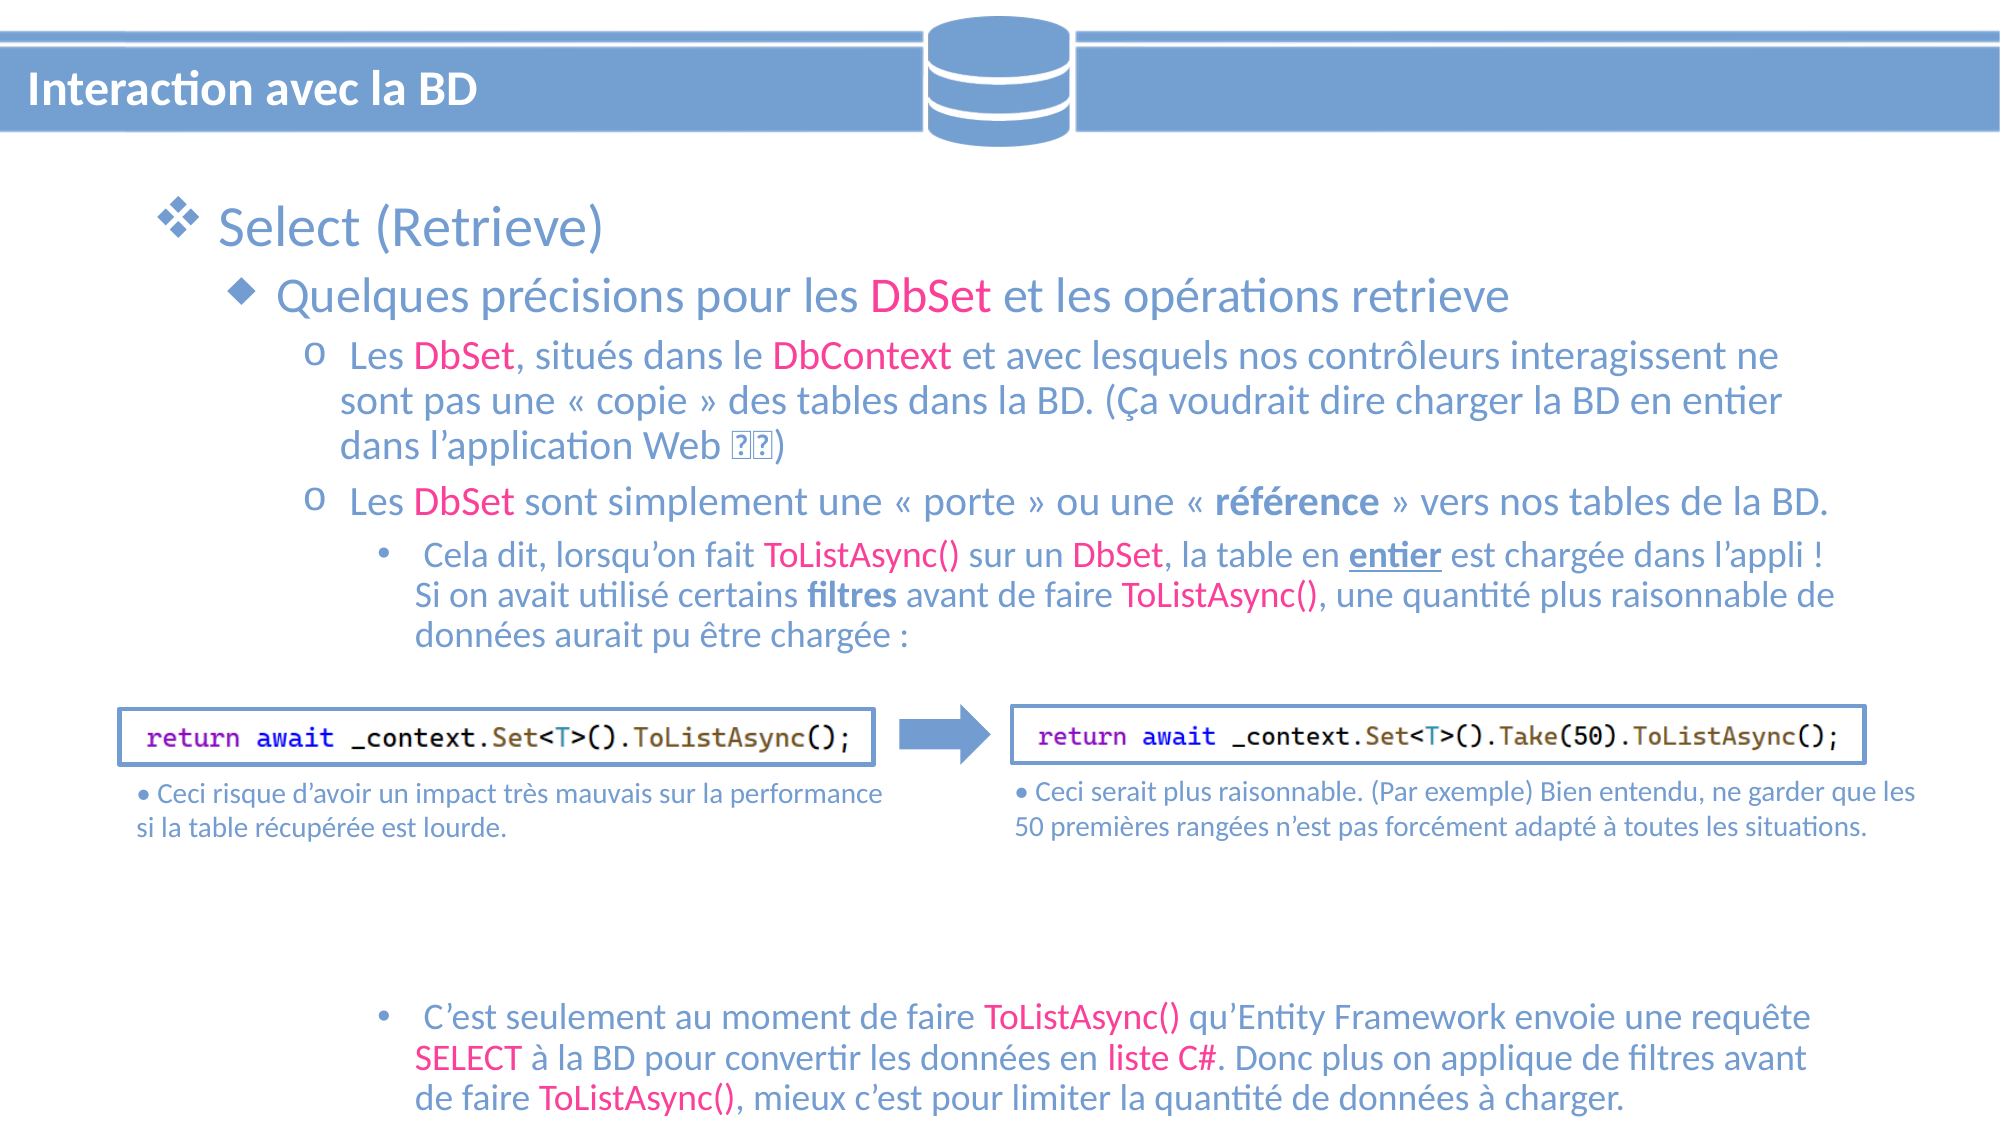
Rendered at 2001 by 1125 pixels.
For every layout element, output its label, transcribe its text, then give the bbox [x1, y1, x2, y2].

picture [1014, 708, 1862, 761]
picture [121, 711, 872, 763]
title Interaction avec la BD [12, 58, 913, 120]
text_box • Ceci risque d’avoir un impact très mauvais sur la performance si la table récupérée est lourde. [121, 766, 913, 852]
list Select (Retrieve) Quelques précisions pour les DbSet et les opérations retrieve Les DbSet, situés dans le DbContext et avec lesquels nos contrôleurs interagissent ne sont pas une « copie » des tables dans la BD. (Ça voudrait dire charger la BD en entier dans l’application Web 😬💀) Les DbSet sont simplement une « porte » ou une « référence » vers nos tables de la BD. Cela dit, lorsqu’on fait ToListAsync() sur un DbSet, la table en entier est chargée dans l’appli ! Si on avait utilisé certains filtres avant de faire ToListAsync(), une quantité plus raisonnable de données aurait pu être chargée : C’est seulement au moment de faire ToListAsync() qu’Entity Framework envoie une requête SELECT à la BD pour convertir les données en liste C#. Donc plus on applique de filtres avant de faire ToListAsync(), mieux c’est pour limiter la quantité de données à charger. [137, 188, 1862, 1125]
text_box • Ceci serait plus raisonnable. (Par exemple) Bien entendu, ne garder que les 50 premières rangées n’est pas forcément adapté à toutes les situations. [999, 764, 1962, 850]
text_box [898, 701, 993, 768]
picture [0, 3, 2000, 160]
